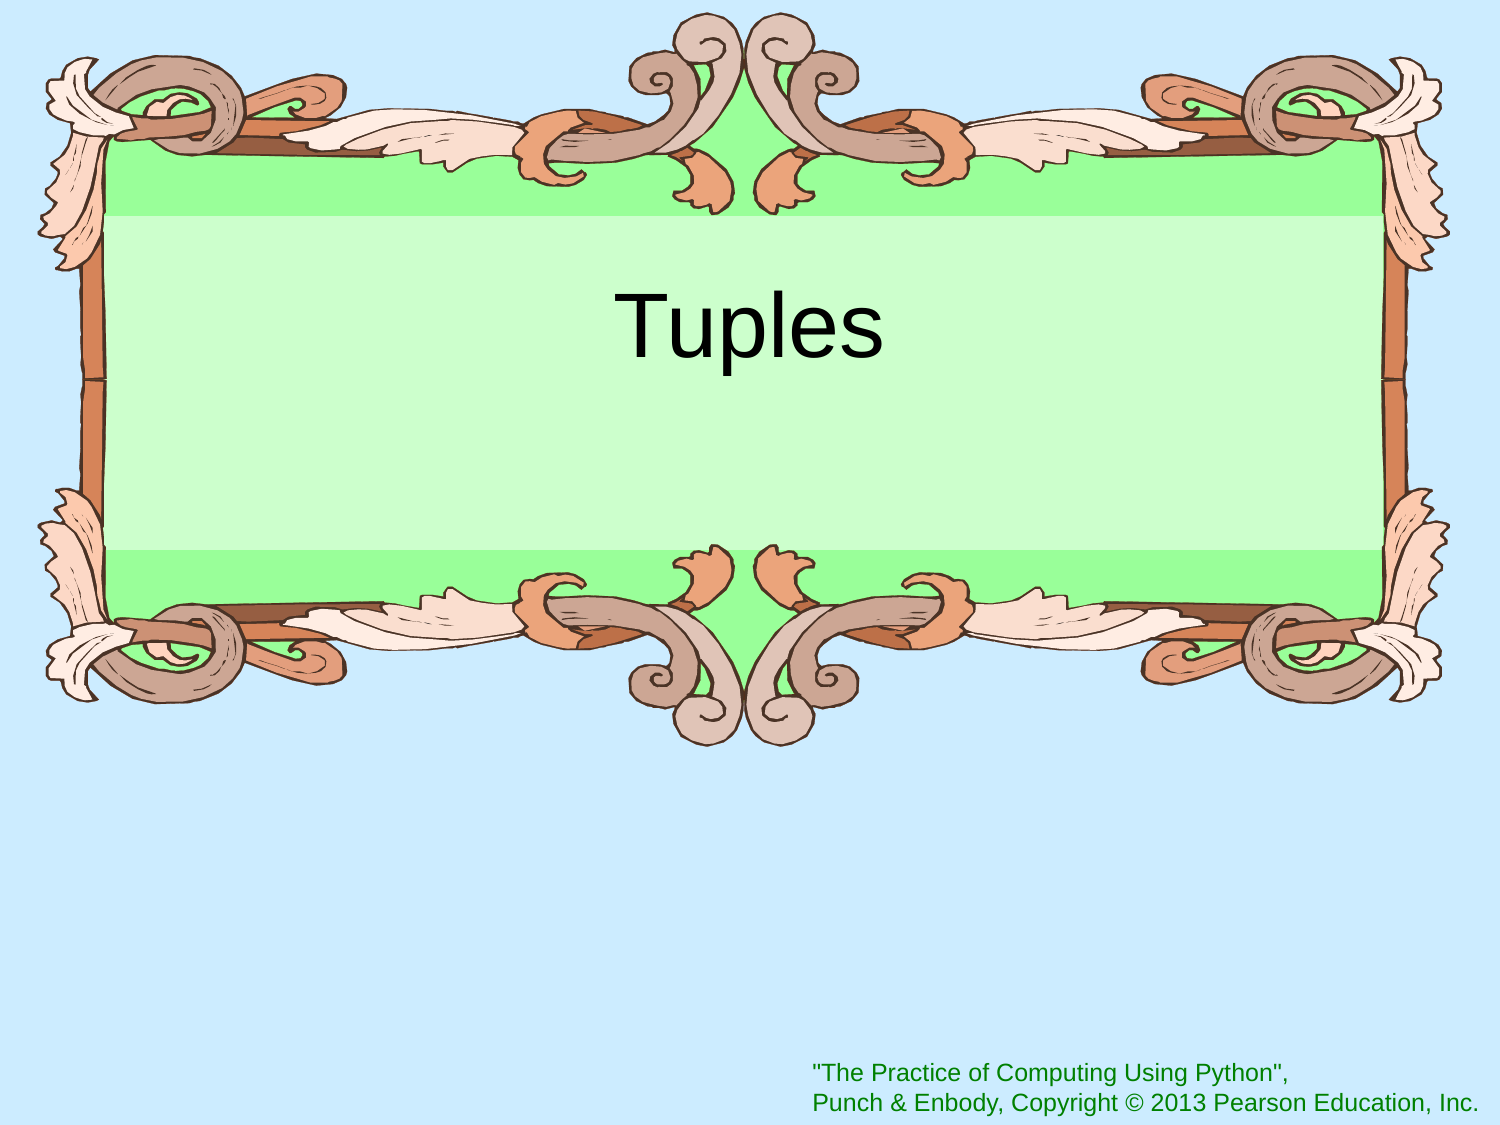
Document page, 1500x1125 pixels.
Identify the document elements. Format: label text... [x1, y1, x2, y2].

title Tuples [112, 200, 1388, 442]
